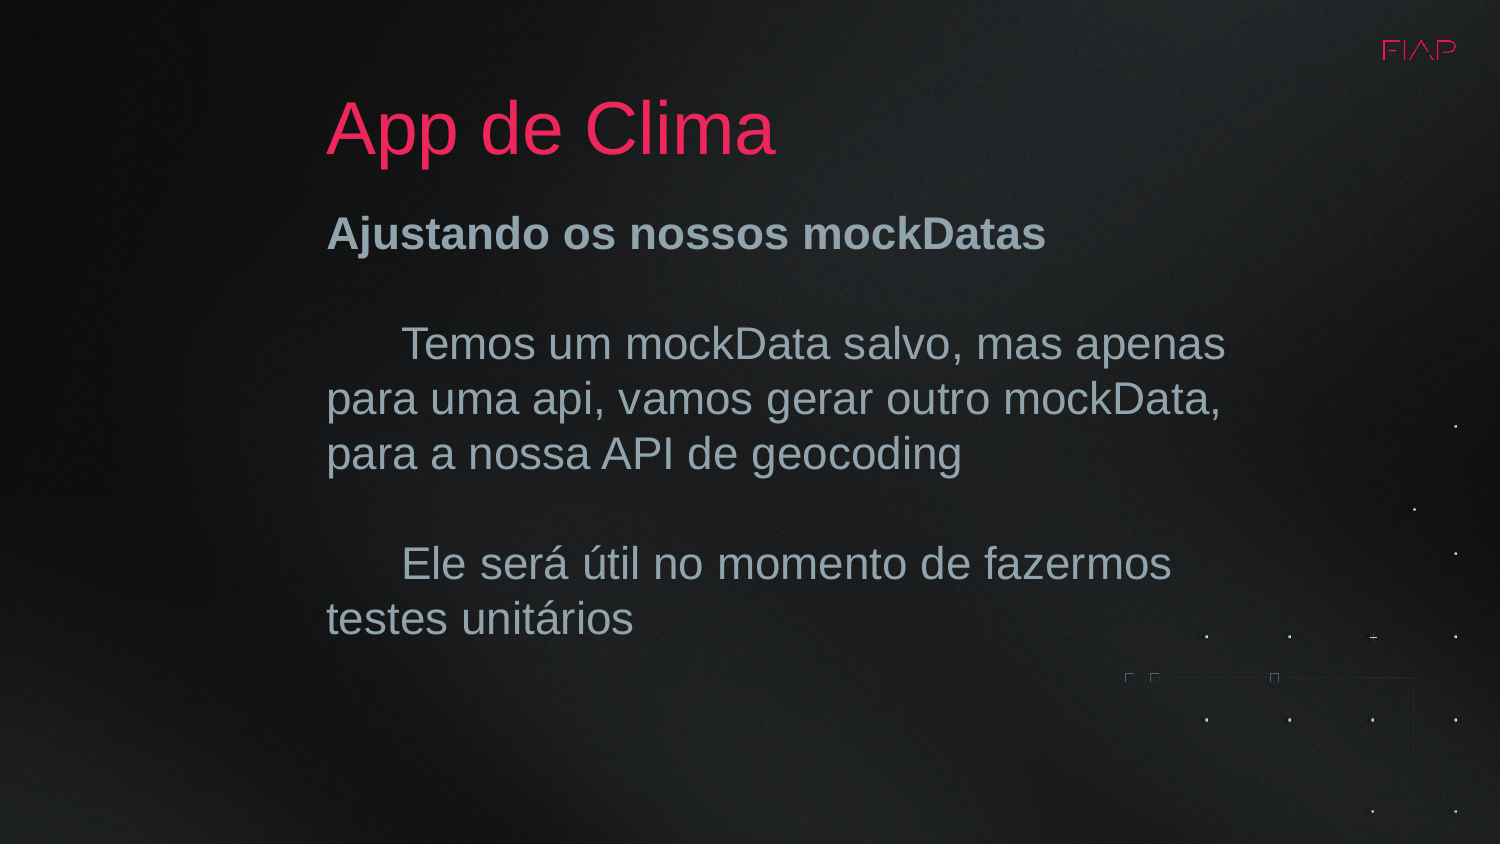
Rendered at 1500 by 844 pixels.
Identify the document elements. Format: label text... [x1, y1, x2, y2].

text_box Ajustando os nossos mockDatas Temos um mockData salvo, mas apenas para uma api, vamos gerar outro mockData, para a nossa API de geocoding Ele será útil no momento de fazermos testes unitários [311, 196, 1292, 651]
picture [0, 0, 1500, 844]
text_box App de Clima [311, 72, 1126, 177]
